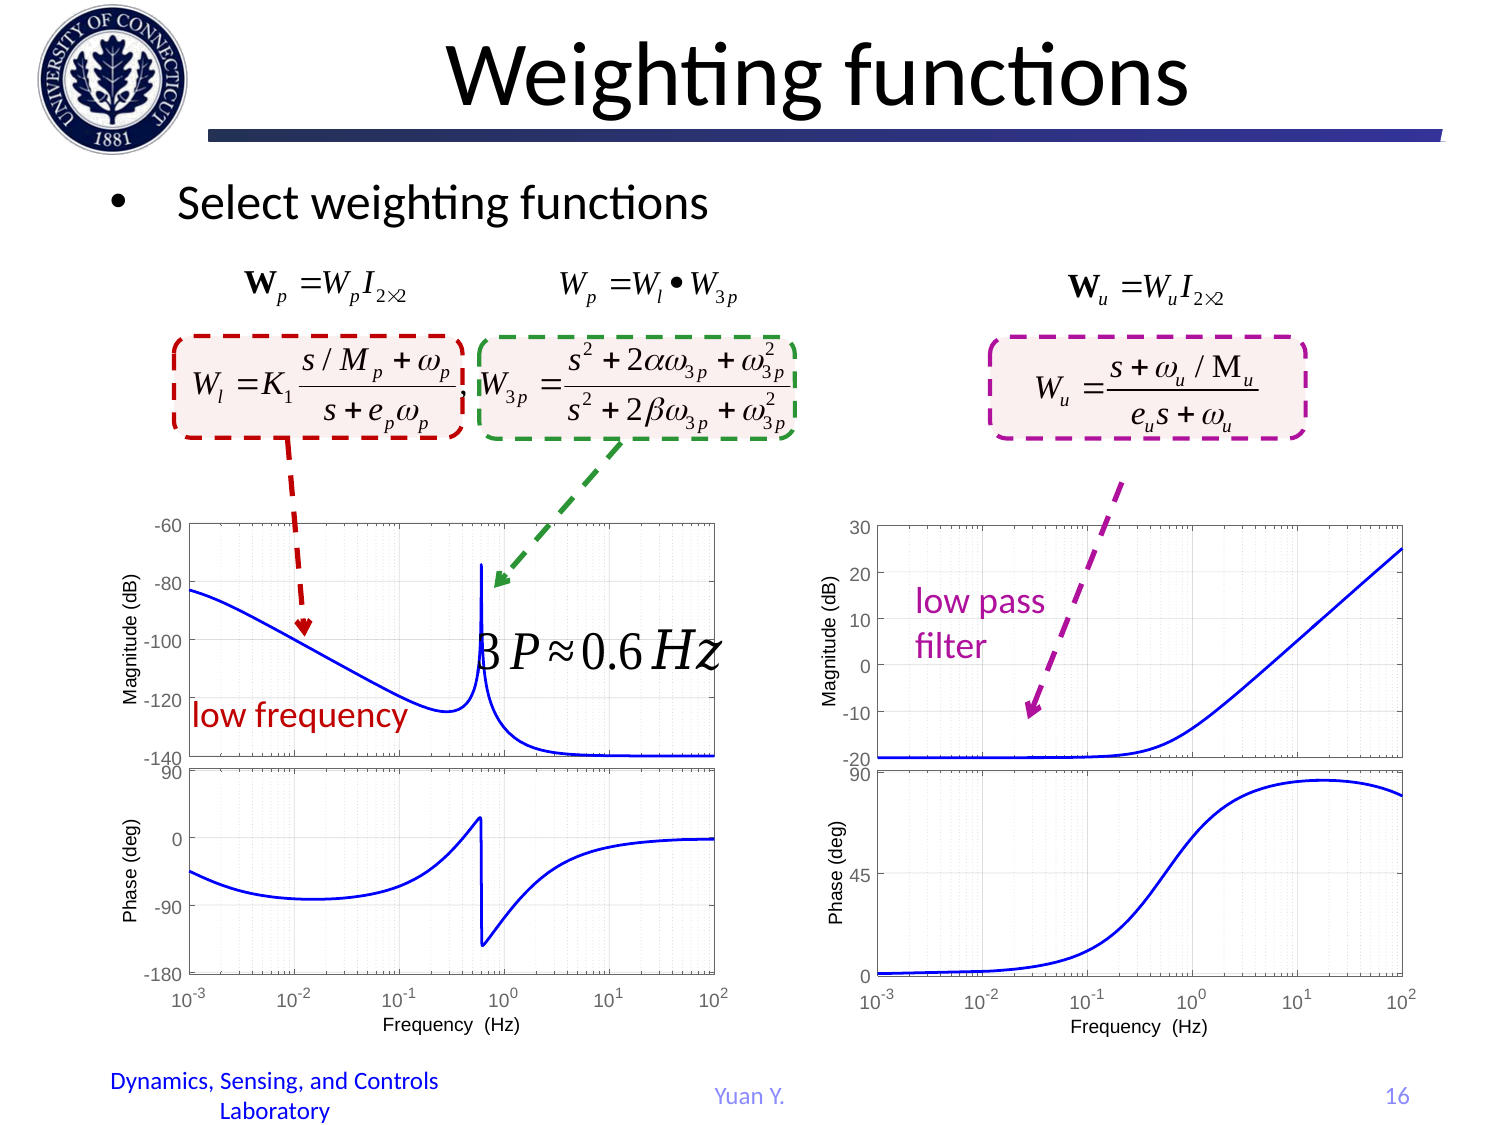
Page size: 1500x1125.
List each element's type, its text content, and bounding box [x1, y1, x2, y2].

title Weighting functions [187, 1, 1450, 138]
slide_number 16 [1074, 1065, 1425, 1125]
footer Yuan Y. [512, 1065, 988, 1125]
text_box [900, 336, 1306, 720]
picture [814, 512, 1422, 1040]
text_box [1063, 265, 1228, 313]
picture [37, 4, 188, 155]
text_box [239, 262, 412, 313]
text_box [475, 336, 796, 683]
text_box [557, 263, 744, 314]
text_box Select weighting functions [94, 162, 1386, 238]
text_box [173, 335, 463, 744]
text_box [464, 336, 474, 439]
picture [112, 512, 728, 1037]
